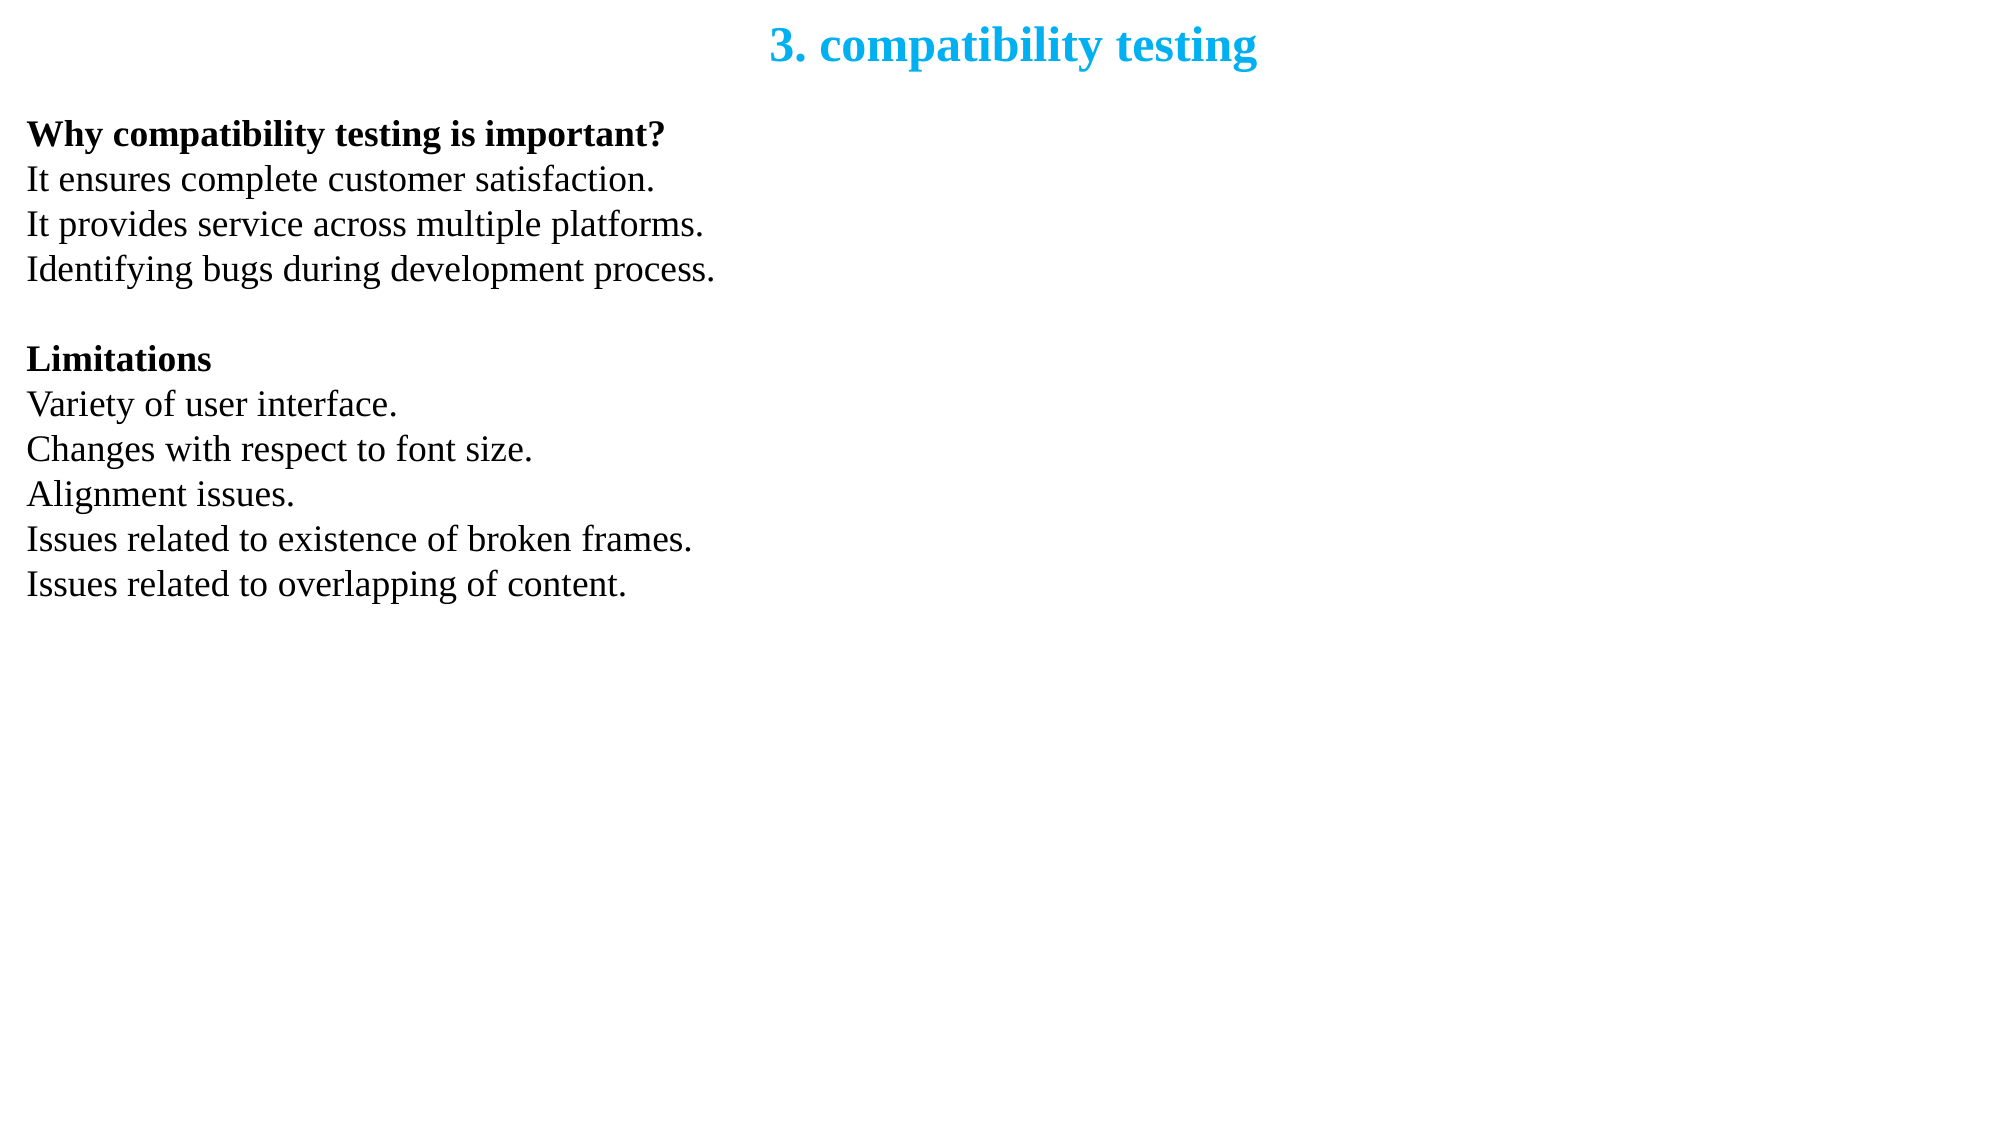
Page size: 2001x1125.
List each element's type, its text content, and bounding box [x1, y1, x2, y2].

text_box 3. compatibility testing [754, 4, 1286, 79]
text_box Why compatibility testing is important? It ensures complete customer satisfaction. It provides service across multiple platforms. Identifying bugs during development process. Limitations Variety of user interface. Changes with respect to font size. Alignment issues. Issues related to existence of broken frames. Issues related to overlapping of content. [11, 101, 1978, 612]
